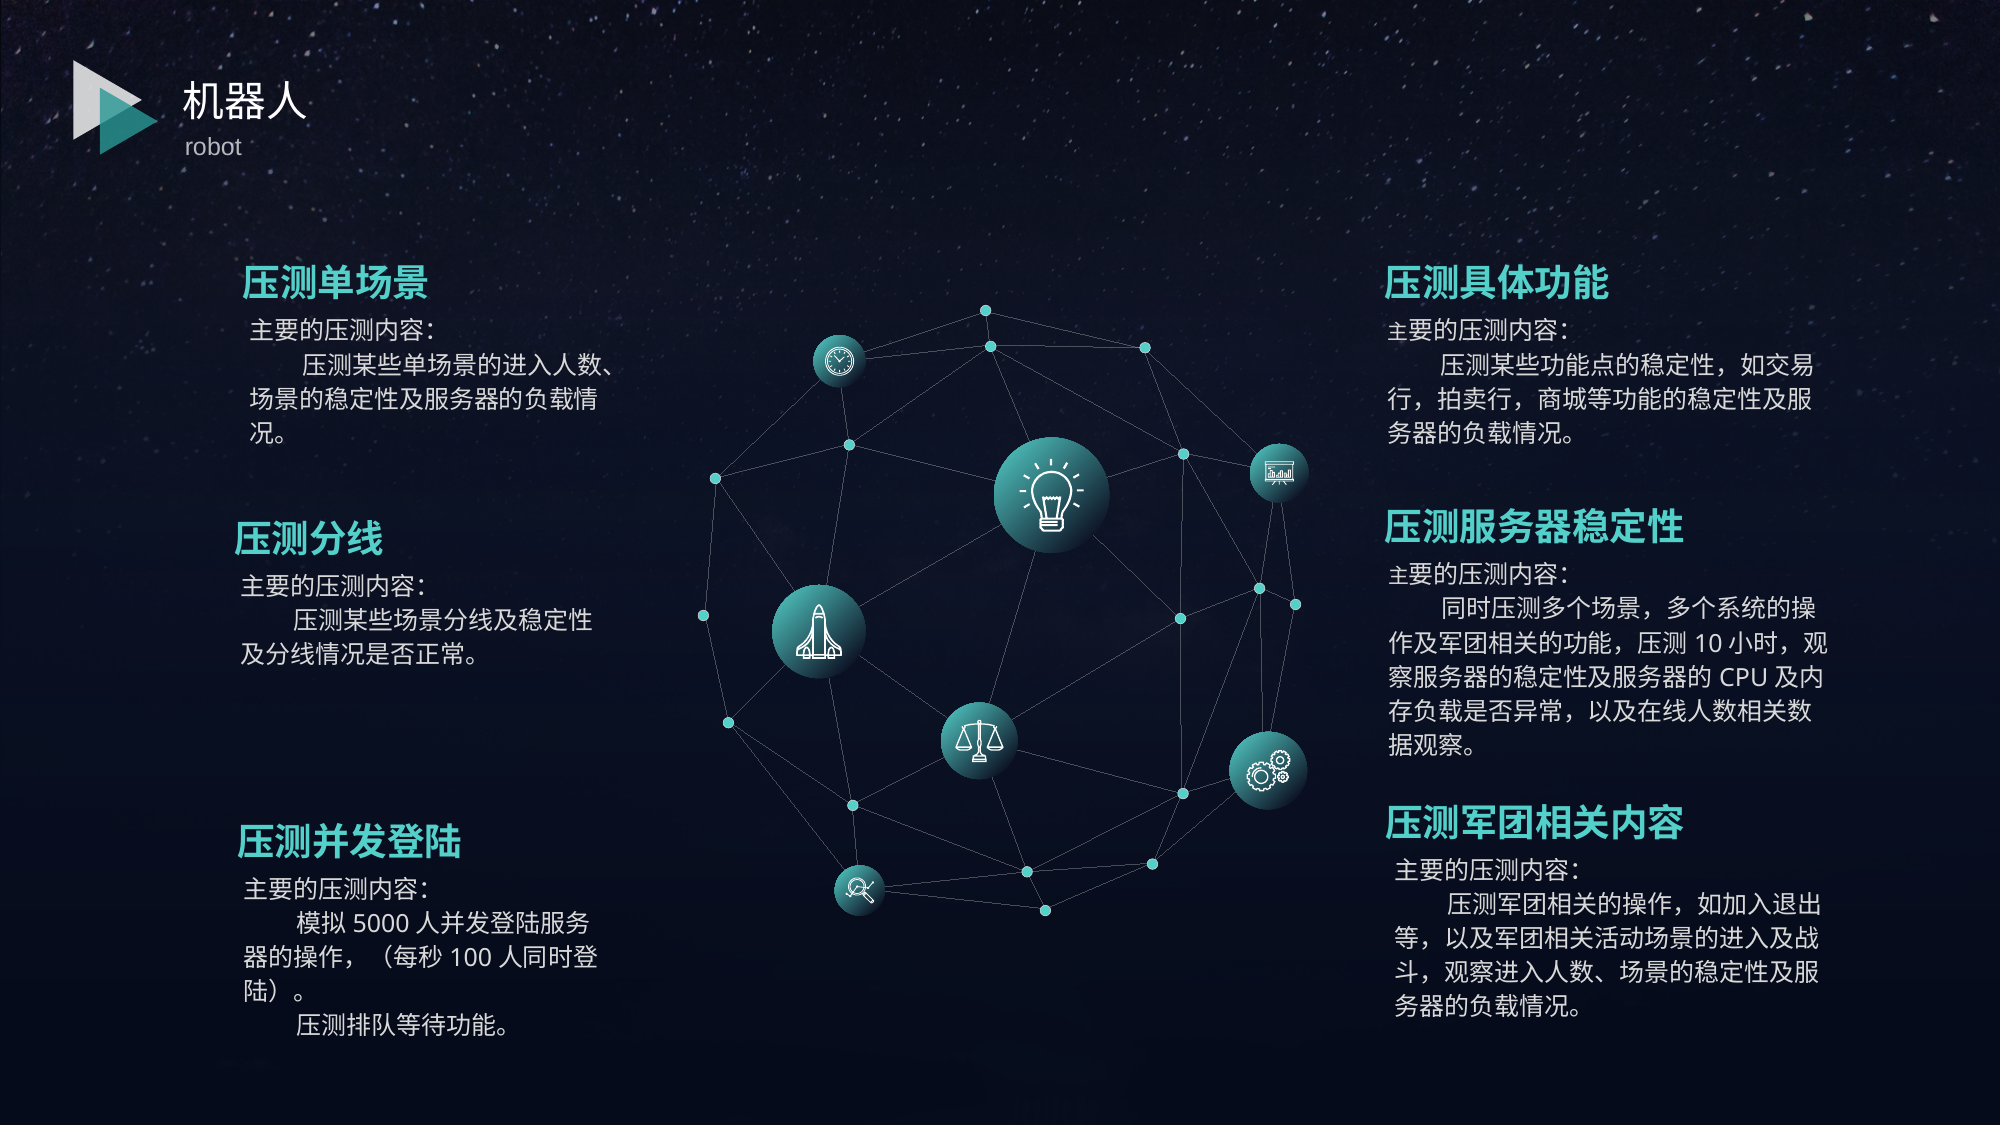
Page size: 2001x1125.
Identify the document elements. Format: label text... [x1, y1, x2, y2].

text_box robot [170, 122, 330, 168]
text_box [697, 305, 1309, 916]
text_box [1369, 251, 1836, 450]
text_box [228, 251, 634, 450]
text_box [73, 60, 158, 155]
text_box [1370, 791, 1835, 1024]
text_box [219, 507, 625, 671]
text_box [222, 810, 628, 1008]
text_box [1369, 495, 1846, 763]
picture [0, 0, 2000, 1125]
text_box 机器人 [167, 67, 332, 132]
